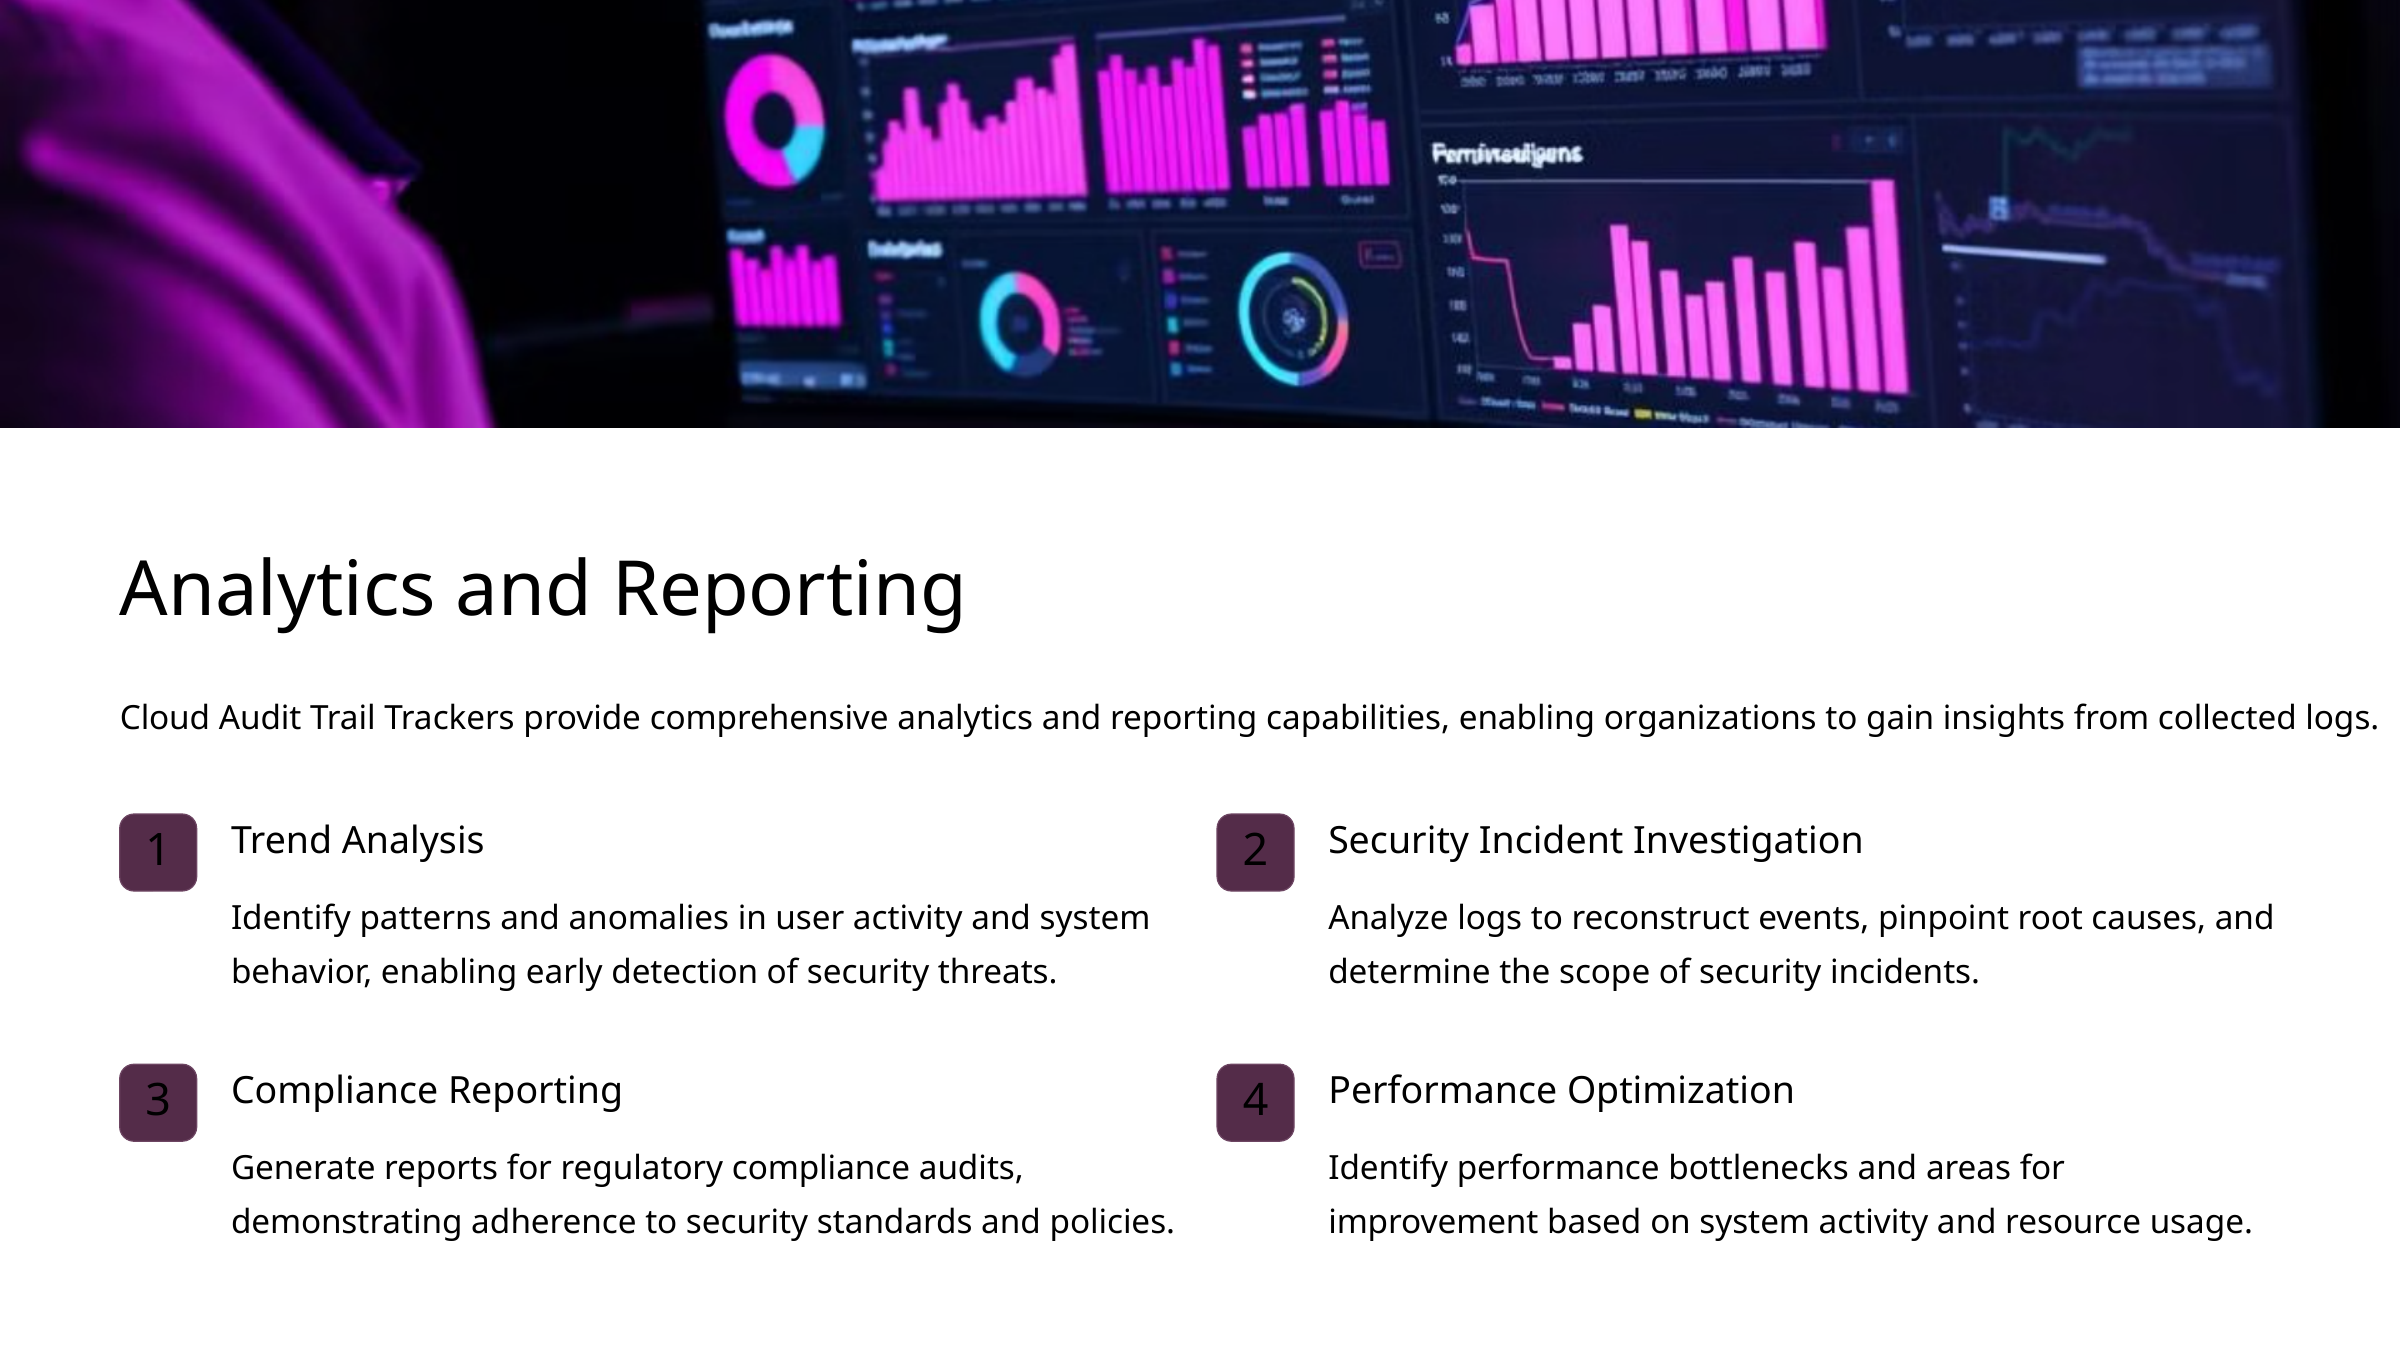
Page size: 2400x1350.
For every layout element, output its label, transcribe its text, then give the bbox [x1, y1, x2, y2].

text_box Compliance Reporting [230, 1064, 645, 1112]
text_box [1217, 814, 1295, 892]
text_box [119, 814, 197, 892]
text_box [119, 1064, 197, 1142]
picture [0, 0, 2400, 428]
text_box Analytics and Reporting [119, 535, 1022, 631]
text_box 2 [1242, 829, 1269, 876]
text_box Cloud Audit Trail Trackers provide comprehensive analytics and reporting capabilities, enabling organizations to gain insights from collected logs. [119, 682, 2281, 738]
text_box 4 [1241, 1080, 1270, 1126]
text_box 1 [149, 829, 167, 876]
text_box Analyze logs to reconstruct events, pinpoint root causes, and determine the scope of security incidents. [1328, 882, 2281, 992]
text_box 3 [144, 1080, 172, 1126]
text_box Identify performance bottlenecks and areas for improvement based on system activity and resource usage. [1328, 1132, 2281, 1242]
text_box Performance Optimization [1328, 1064, 1811, 1112]
text_box Identify patterns and anomalies in user activity and system behavior, enabling early detection of security threats. [231, 882, 1183, 992]
text_box [1217, 1064, 1295, 1142]
text_box Trend Analysis [231, 814, 612, 862]
text_box Generate reports for regulatory compliance audits, demonstrating adherence to security standards and policies. [231, 1132, 1183, 1242]
text_box Security Incident Investigation [1328, 814, 1893, 862]
